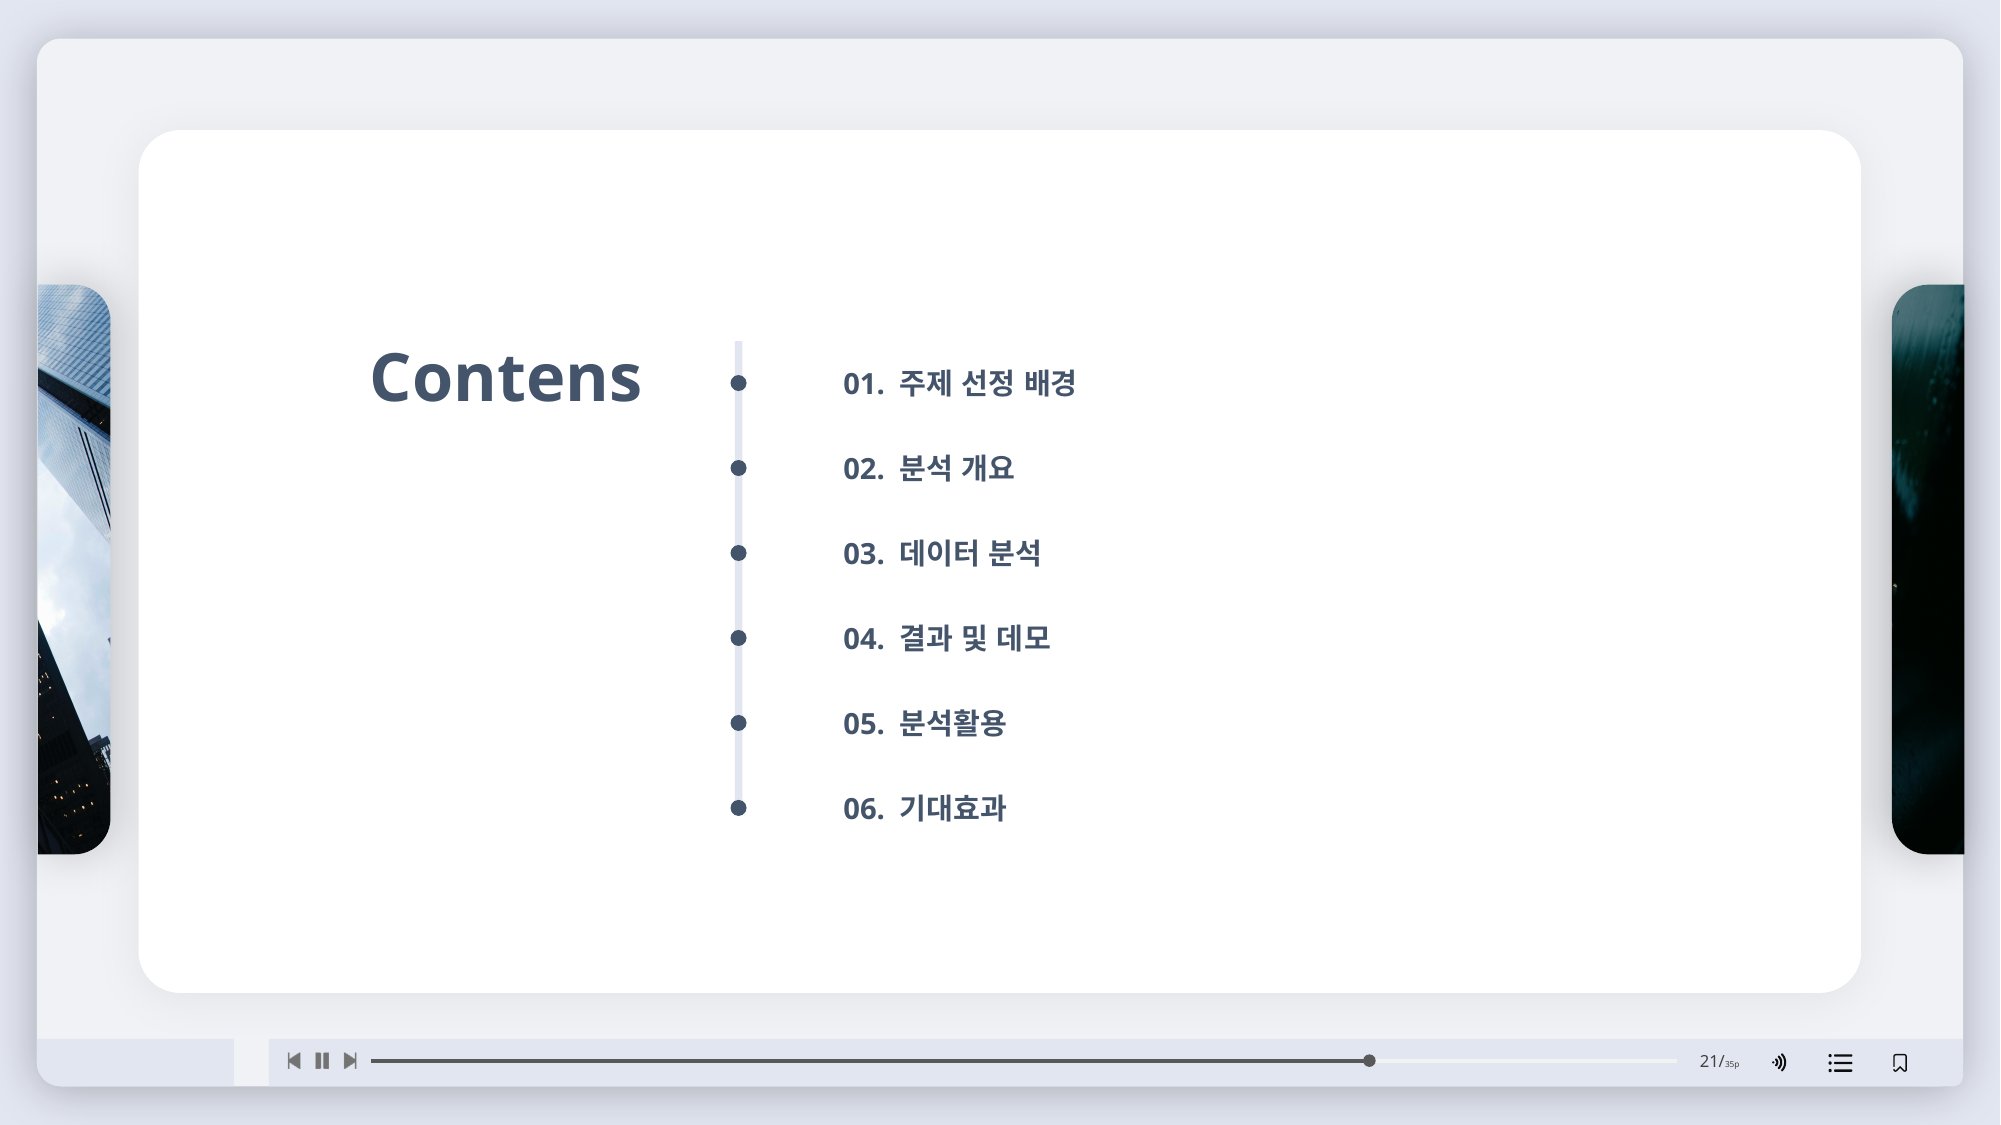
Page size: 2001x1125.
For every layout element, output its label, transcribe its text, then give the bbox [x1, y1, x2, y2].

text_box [730, 341, 1105, 834]
text_box Contens [310, 326, 703, 422]
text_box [287, 1052, 357, 1069]
text_box [35, 37, 1965, 276]
text_box [137, 129, 1863, 994]
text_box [36, 1038, 1964, 1087]
text_box [36, 283, 112, 856]
text_box [35, 864, 1965, 1065]
text_box [1890, 283, 1966, 856]
